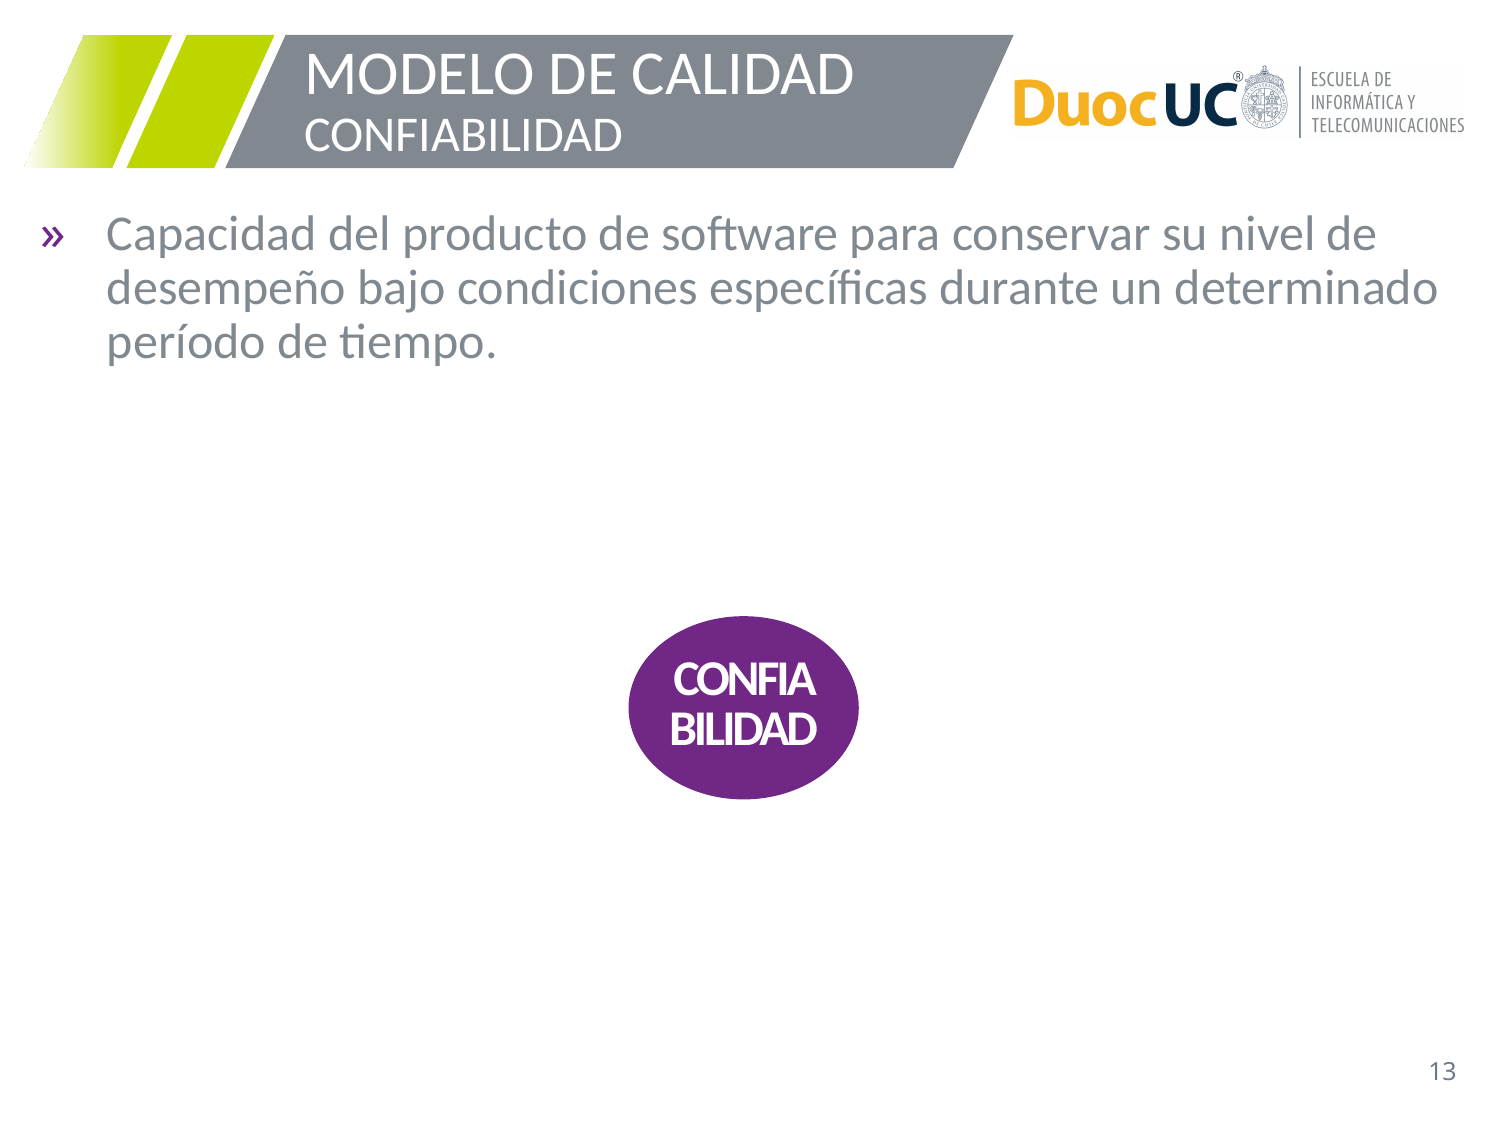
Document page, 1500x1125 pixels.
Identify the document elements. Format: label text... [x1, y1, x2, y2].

picture [1013, 63, 1465, 140]
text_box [282, 341, 1205, 1075]
title MODELO DE CALIDAD CONFIABILIDAD [289, 34, 993, 169]
list Capacidad del producto de software para conservar su nivel de desempeño bajo condiciones específicas durante un determinado período de tiempo. [16, 199, 1471, 427]
